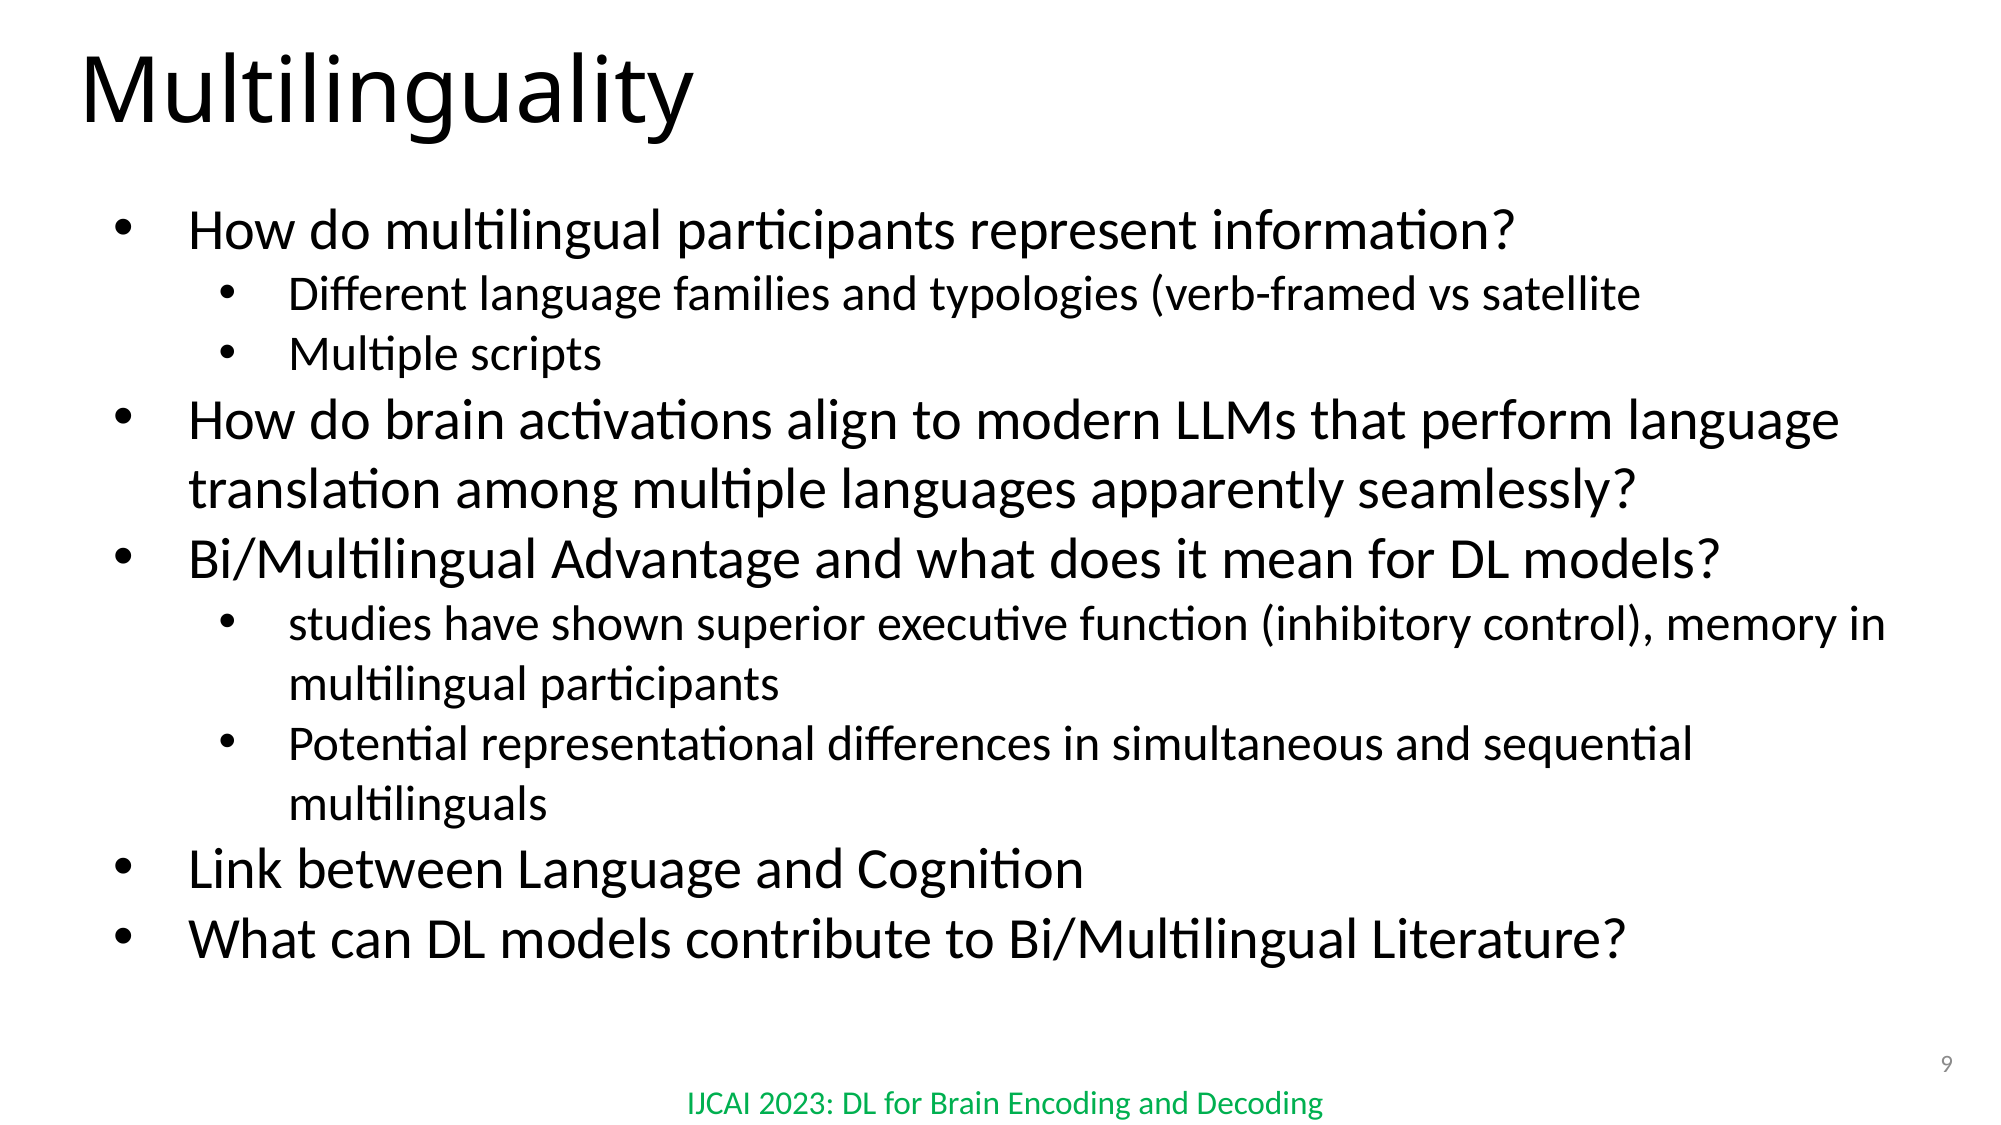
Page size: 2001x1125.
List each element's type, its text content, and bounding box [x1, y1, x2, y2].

list How do multilingual participants represent information? Different language families and typologies (verb-framed vs satellite Multiple scripts How do brain activations align to modern LLMs that perform language translation among multiple languages apparently seamlessly? Bi/Multilingual Advantage and what does it mean for DL models? studies have shown superior executive function (inhibitory control), memory in multilingual participants Potential representational differences in simultaneous and sequential multilinguals Link between Language and Cognition What can DL models contribute to Bi/Multilingual Literature? [68, 170, 1932, 1064]
slide_number 9 [1853, 1019, 1974, 1106]
text_box Multilinguality [63, 28, 1789, 171]
